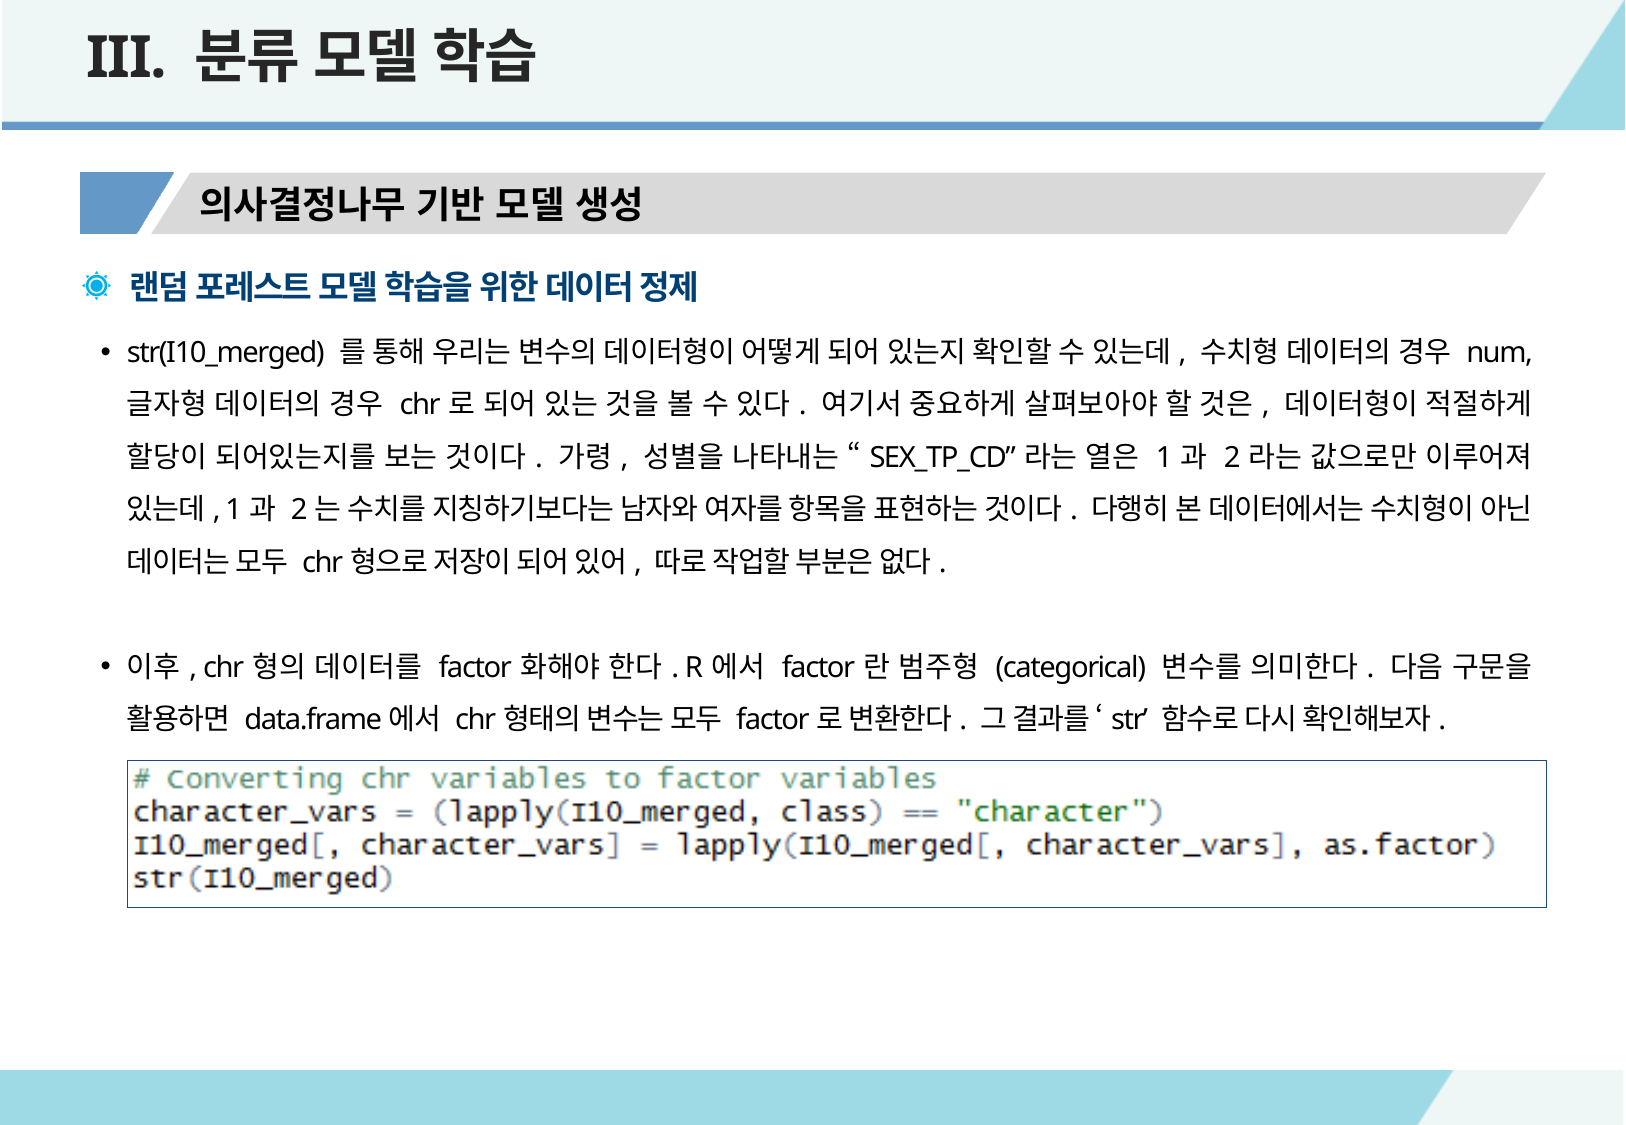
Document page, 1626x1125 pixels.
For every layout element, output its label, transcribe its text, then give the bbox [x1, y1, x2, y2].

picture [98, 287, 111, 300]
picture [126, 760, 1547, 908]
picture [82, 271, 95, 284]
picture [79, 172, 174, 235]
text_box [87, 172, 1327, 234]
text_box str(I10_merged) 를 통해 우리는 변수의 데이터형이 어떻게 되어 있는지 확인할 수 있는데, 수치형 데이터의 경우 num, 글자형 데이터의 경우 chr로 되어 있는 것을 볼 수 있다. 여기서 중요하게 살펴보아야 할 것은, 데이터형이 적절하게 할당이 되어있는지를 보는 것이다. 가령, 성별을 나타내는 “SEX_TP_CD”라는 열은 1과 2라는 값으로만 이루어져 있는데, 1과 2는 수치를 지칭하기보다는 남자와 여자를 항목을 표현하는 것이다. 다행히 본 데이터에서는 수치형이 아닌 데이터는 모두 chr형으로 저장이 되어 있어, 따로 작업할 부분은 없다. 이후, chr형의 데이터를 factor화해야 한다. R에서 factor란 범주형 (categorical) 변수를 의미한다. 다음 구문을 활용하면 data.frame에서 chr형태의 변수는 모두 factor로 변환한다. 그 결과를 ‘str’ 함수로 다시 확인해보자. [85, 308, 1547, 743]
picture [0, 1070, 1625, 1125]
text_box 랜덤 포레스트 모델 학습을 위한 데이터 정제 [82, 266, 1203, 307]
text_box [189, 170, 1548, 237]
picture [98, 271, 111, 284]
picture [2, 0, 1625, 130]
picture [82, 287, 95, 300]
text_box III. 분류 모델 학습 [80, 7, 1356, 102]
